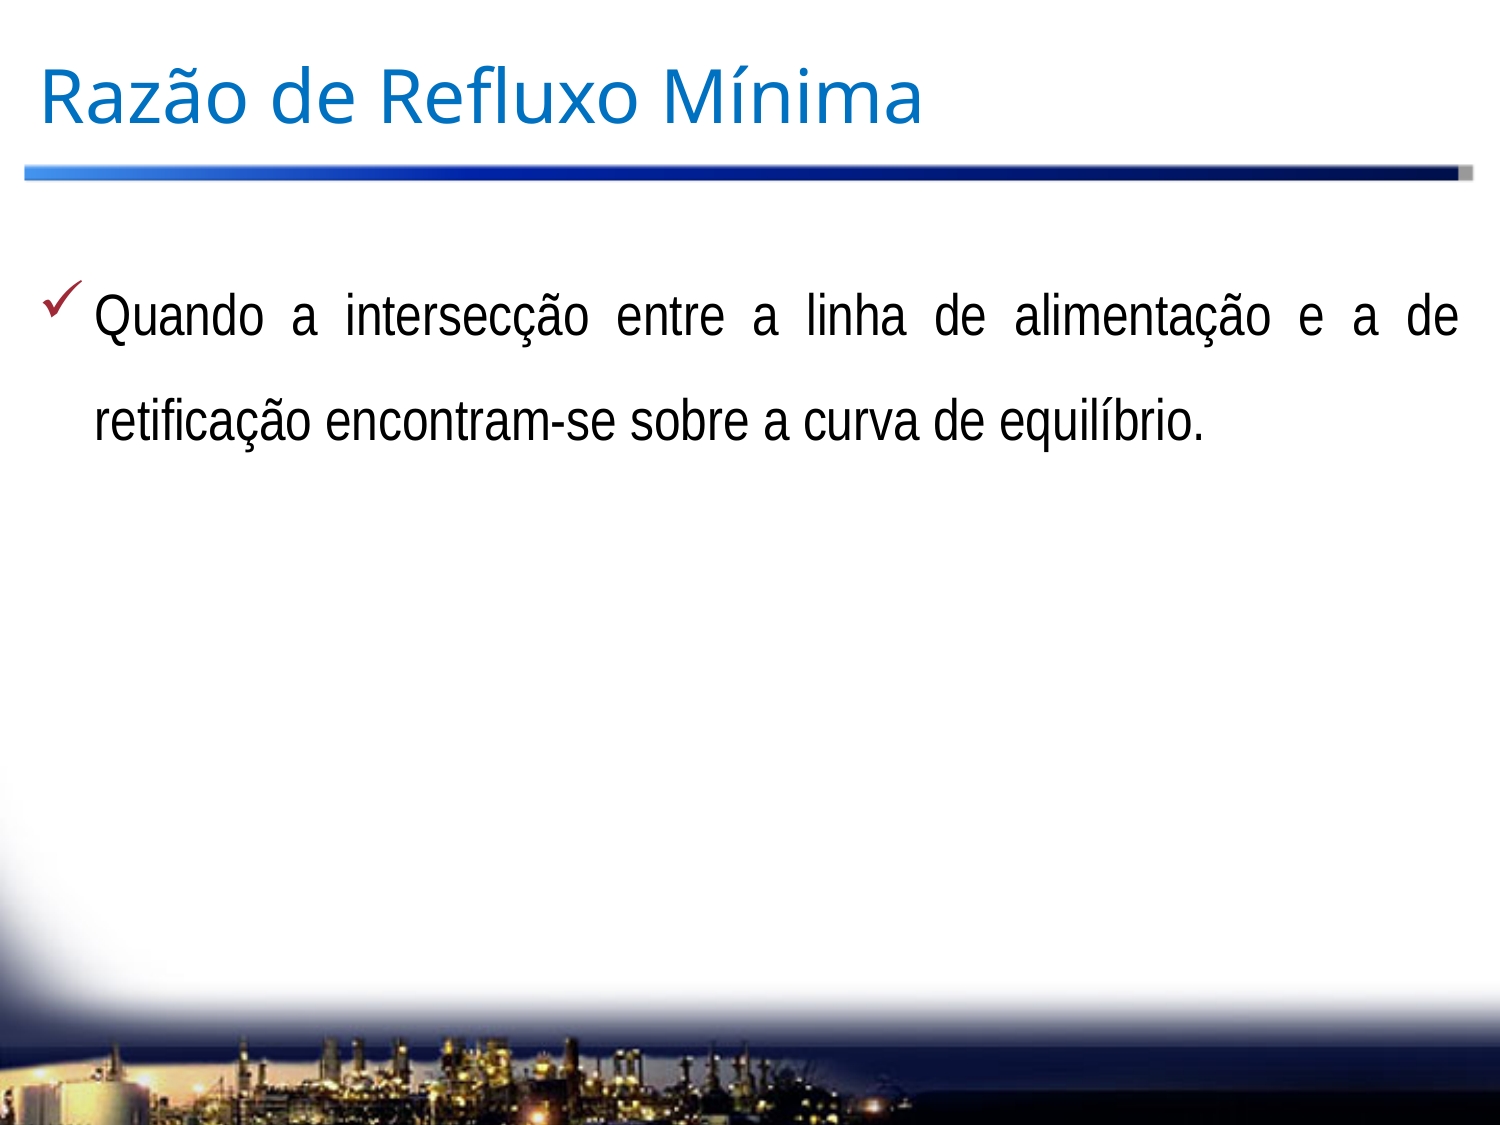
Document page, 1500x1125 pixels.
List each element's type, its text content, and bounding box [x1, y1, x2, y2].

title Razão de Refluxo Mínima [23, 0, 1477, 188]
picture [0, 0, 1500, 1125]
list Quando a intersecção entre a linha de alimentação e a de retificação encontram-se sobre a curva de equilíbrio. [23, 234, 1476, 988]
